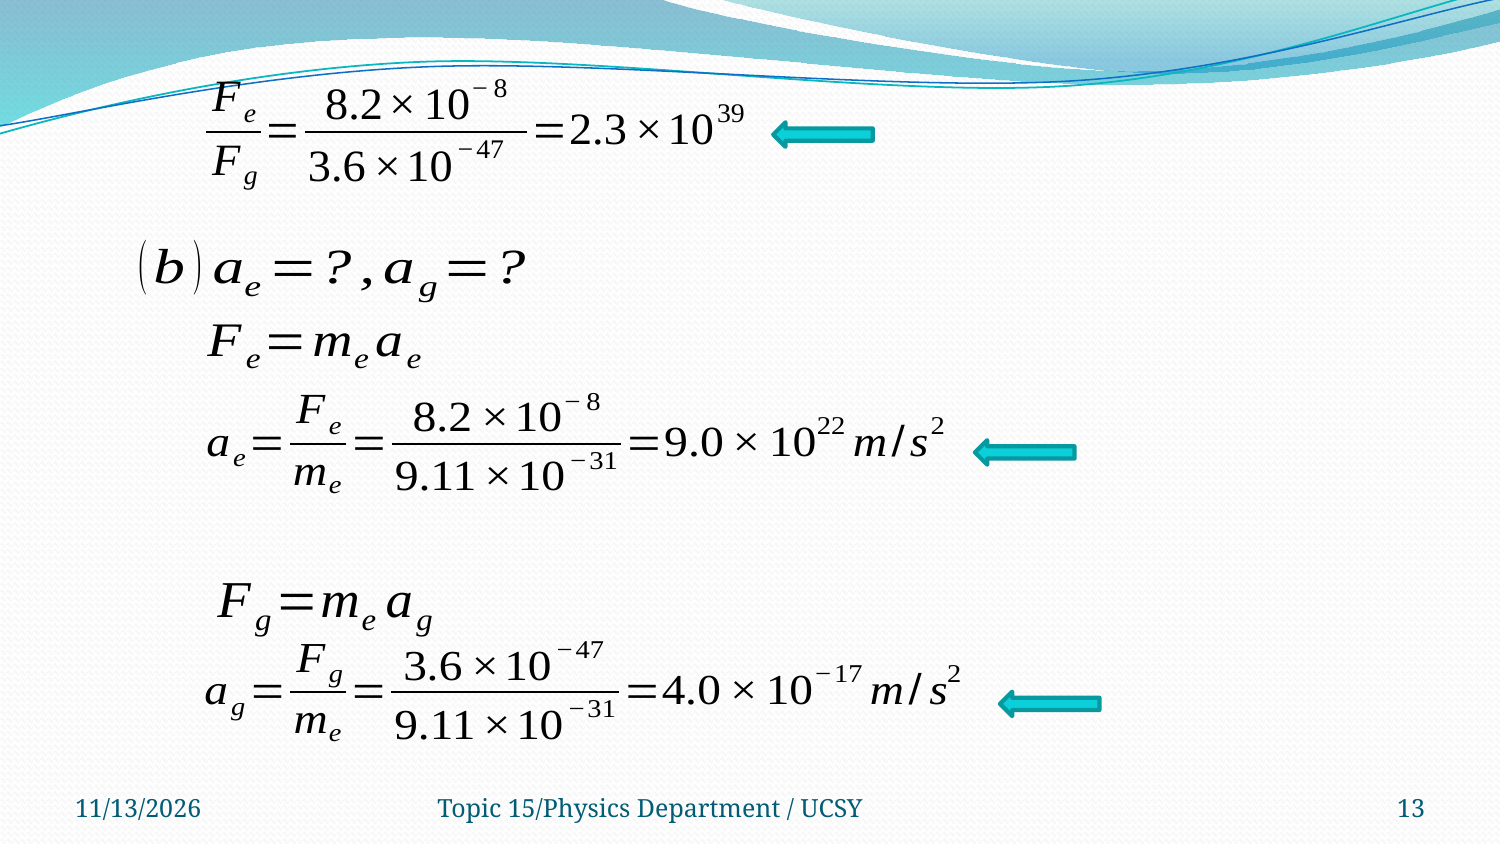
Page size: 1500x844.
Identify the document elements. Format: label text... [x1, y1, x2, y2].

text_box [137, 237, 945, 501]
footer Topic 15/Physics Department / UCSY [437, 782, 988, 827]
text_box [204, 571, 963, 749]
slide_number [75, 782, 425, 827]
text_box [972, 438, 1077, 467]
text_box [771, 120, 875, 149]
text_box [997, 689, 1102, 719]
slide_number 13 [1299, 782, 1425, 827]
